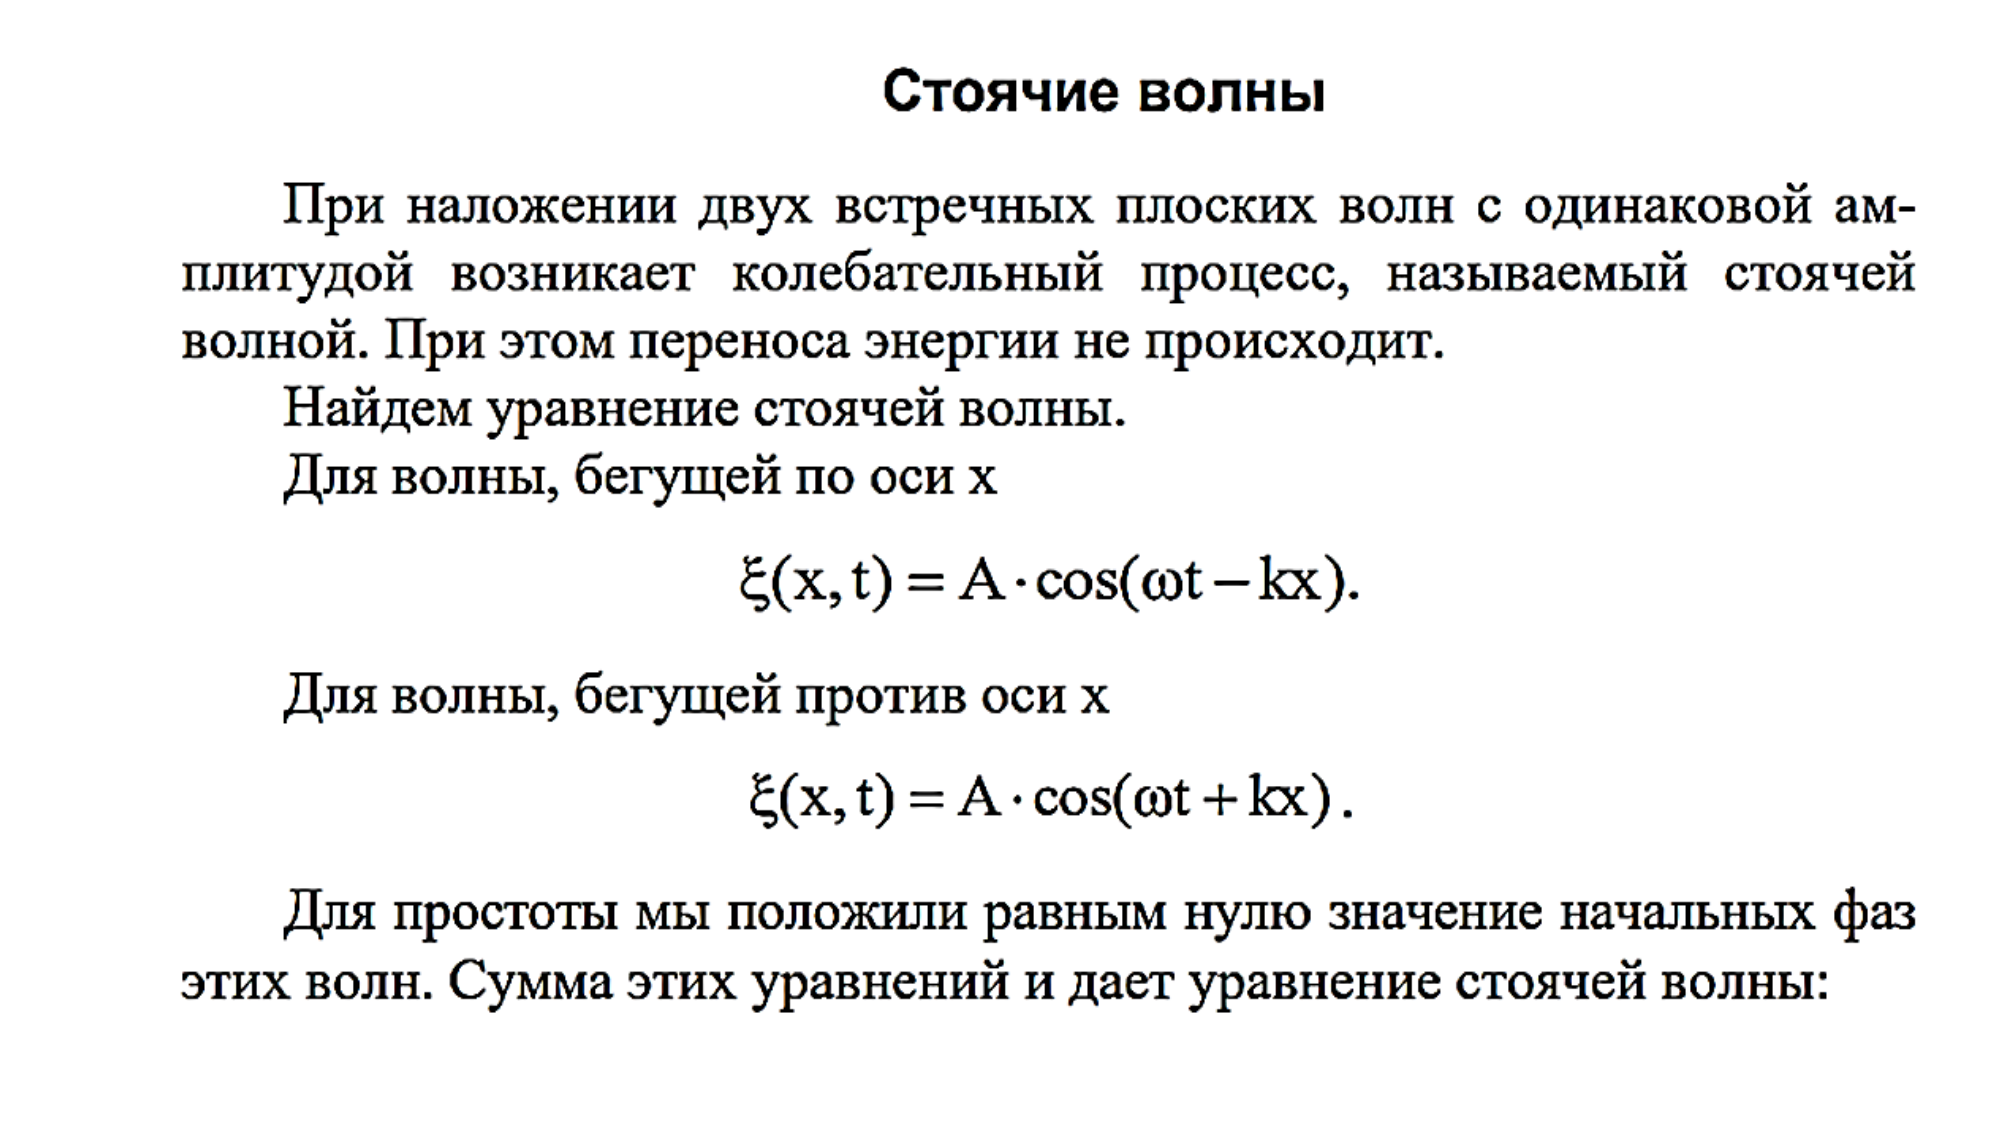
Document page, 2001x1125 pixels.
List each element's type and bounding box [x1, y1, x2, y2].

picture [170, 52, 1928, 1035]
